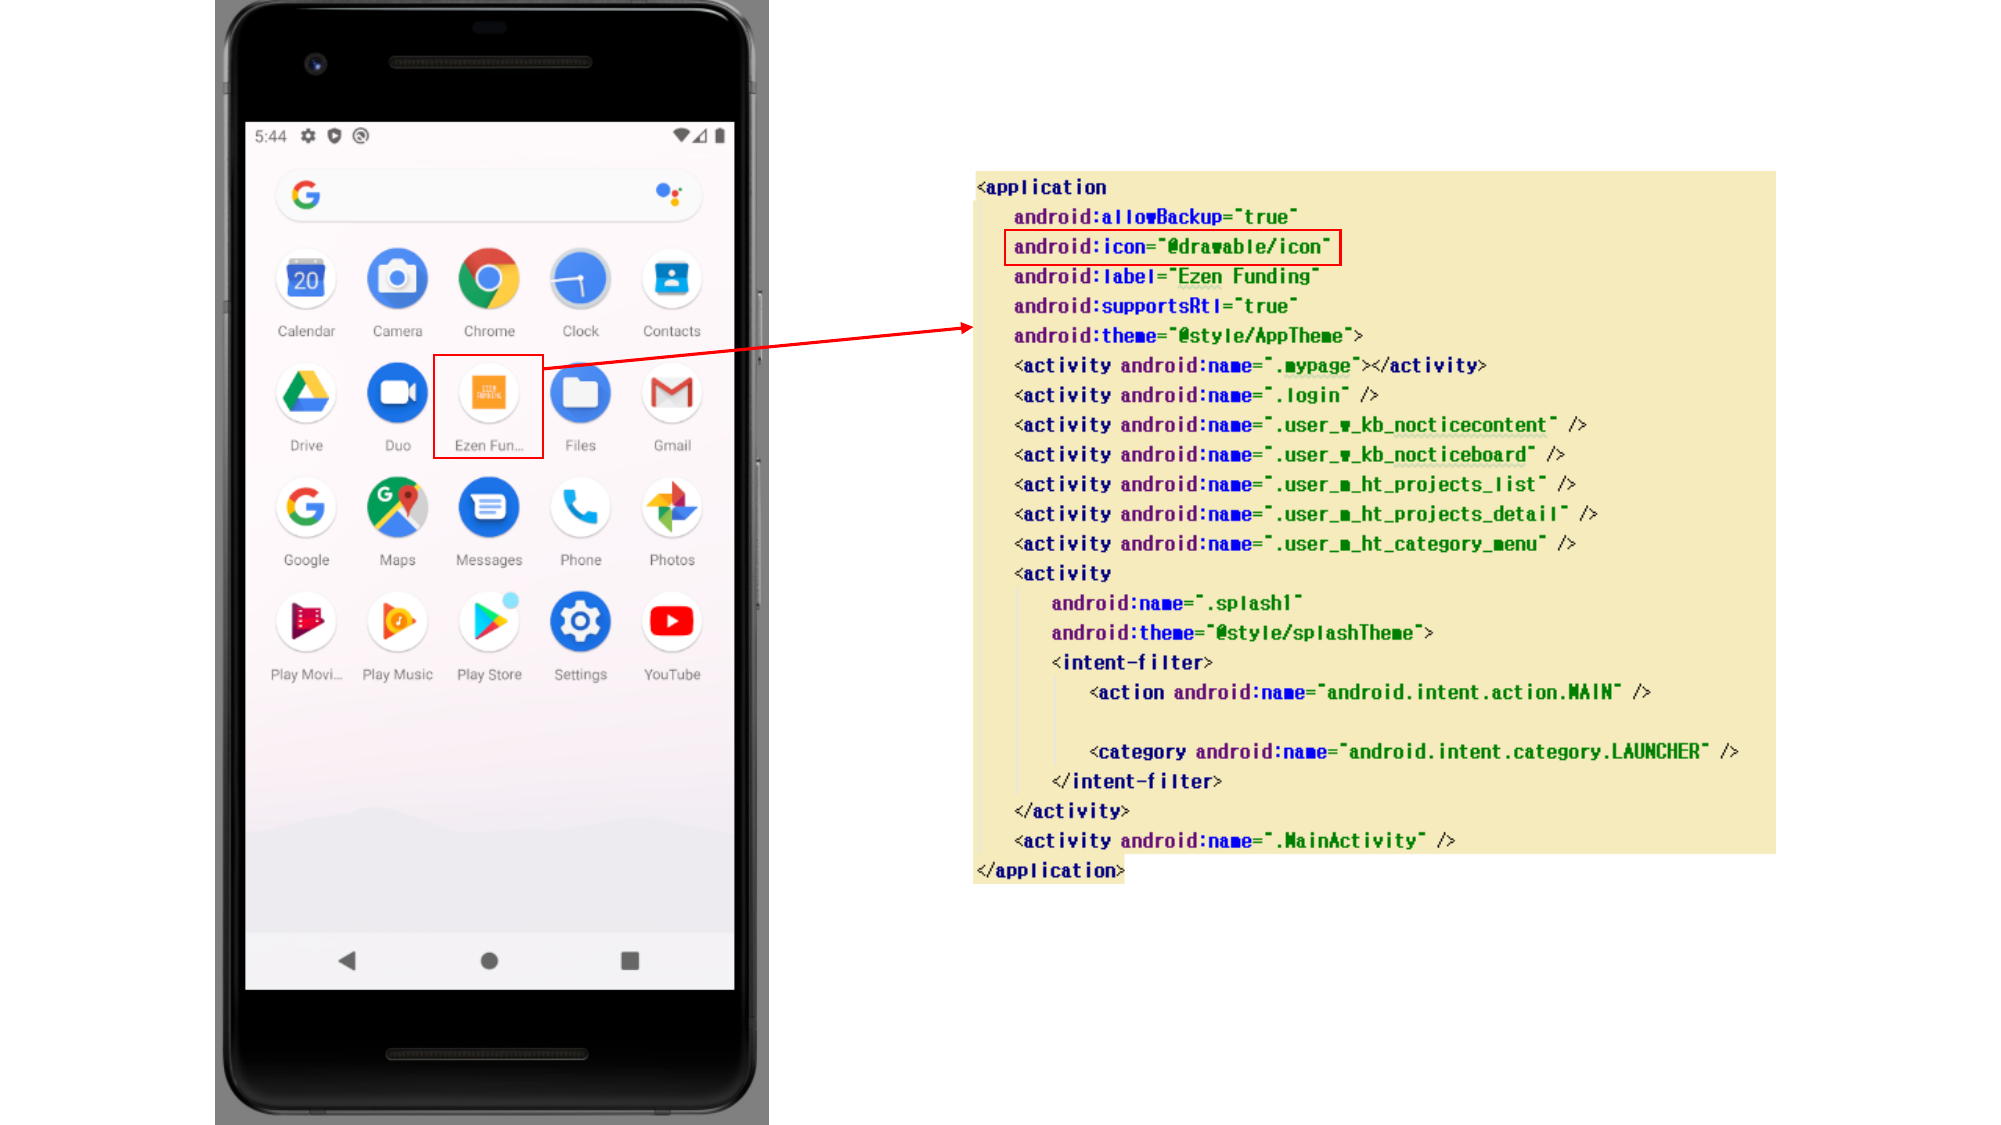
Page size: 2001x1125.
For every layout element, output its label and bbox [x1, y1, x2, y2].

text_box [543, 327, 974, 369]
picture [973, 171, 1776, 884]
picture [215, 0, 769, 1125]
